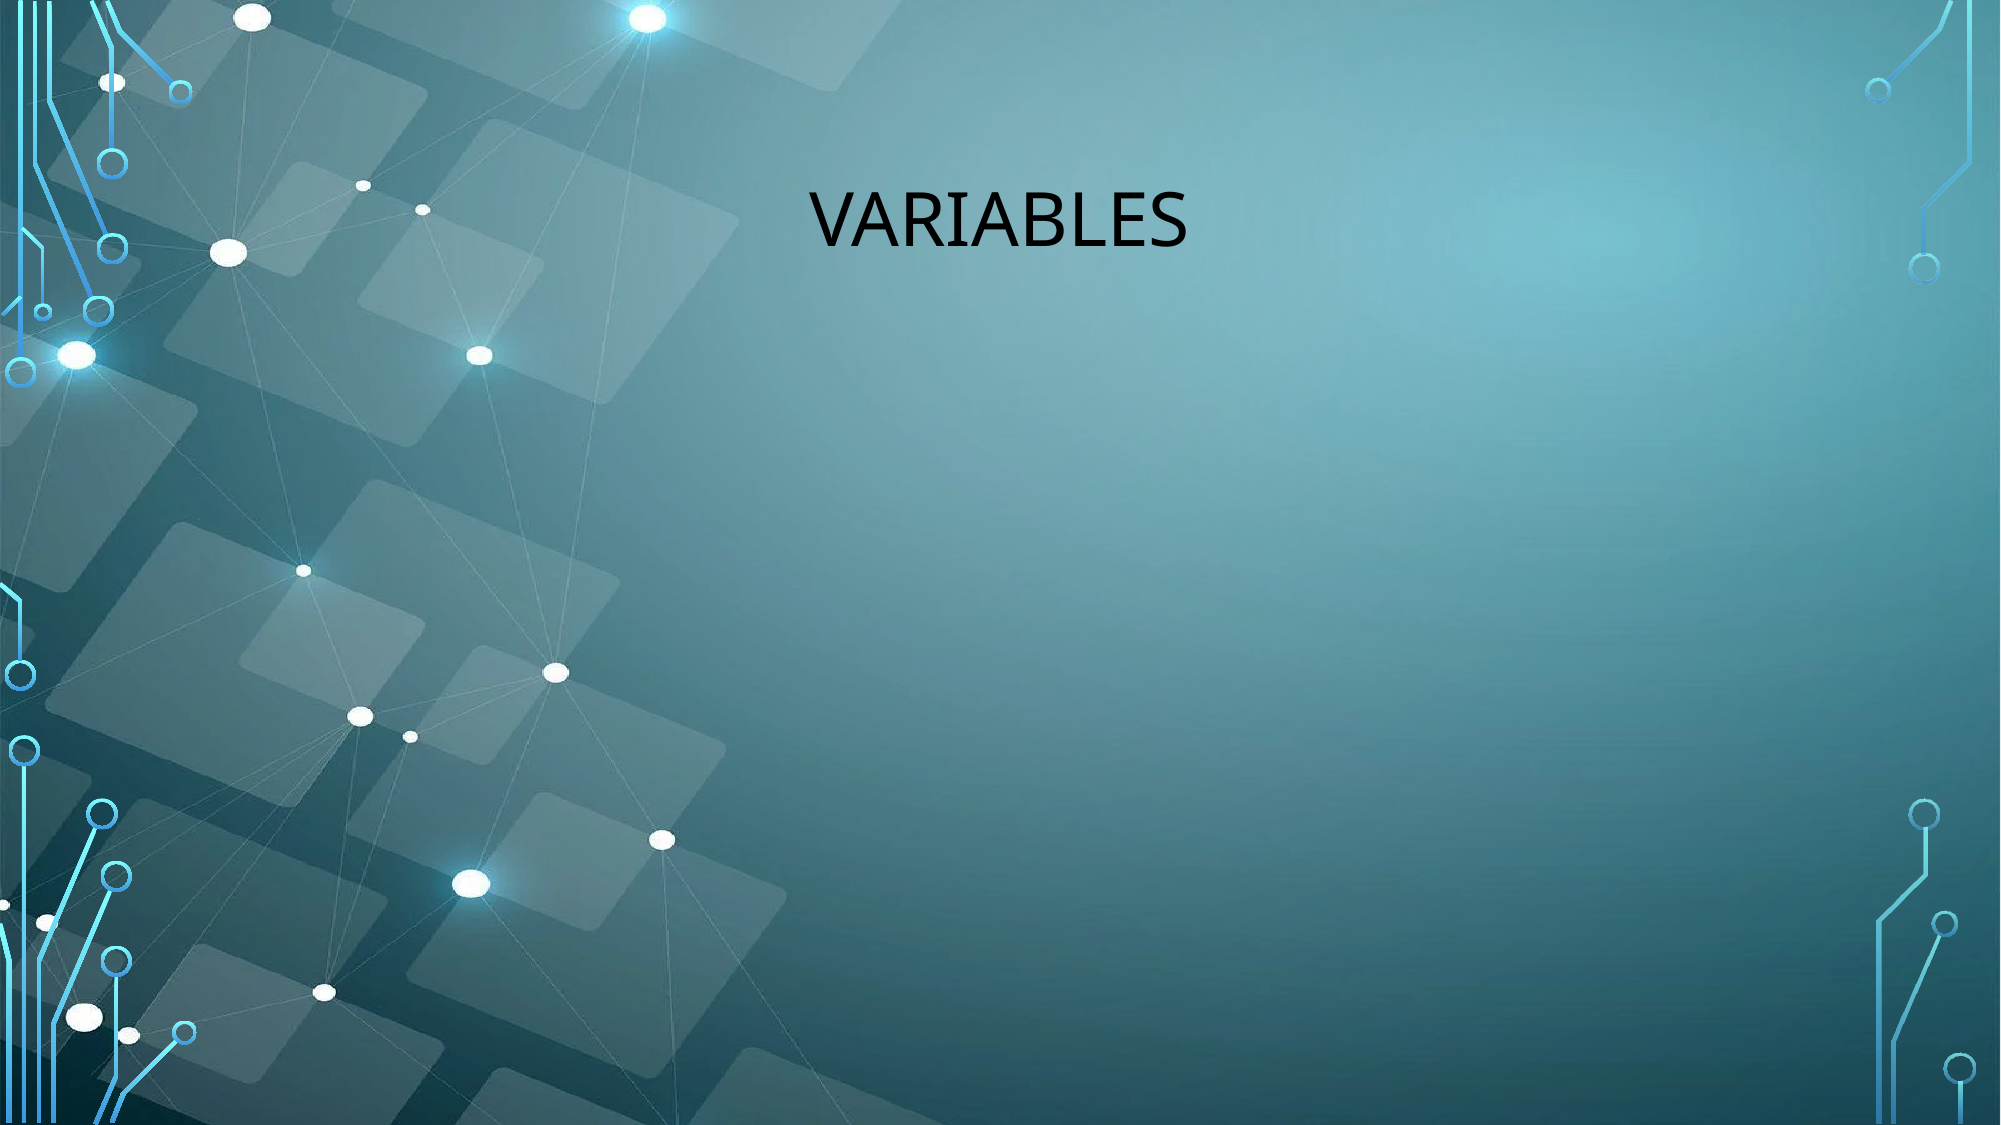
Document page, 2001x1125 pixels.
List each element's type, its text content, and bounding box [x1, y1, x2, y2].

picture [0, 0, 2001, 1125]
picture [1912, 256, 1937, 281]
picture [104, 949, 128, 973]
picture [100, 152, 124, 176]
picture [8, 663, 32, 687]
picture [1869, 81, 1888, 100]
picture [172, 84, 189, 101]
title Variables [187, 101, 1813, 344]
